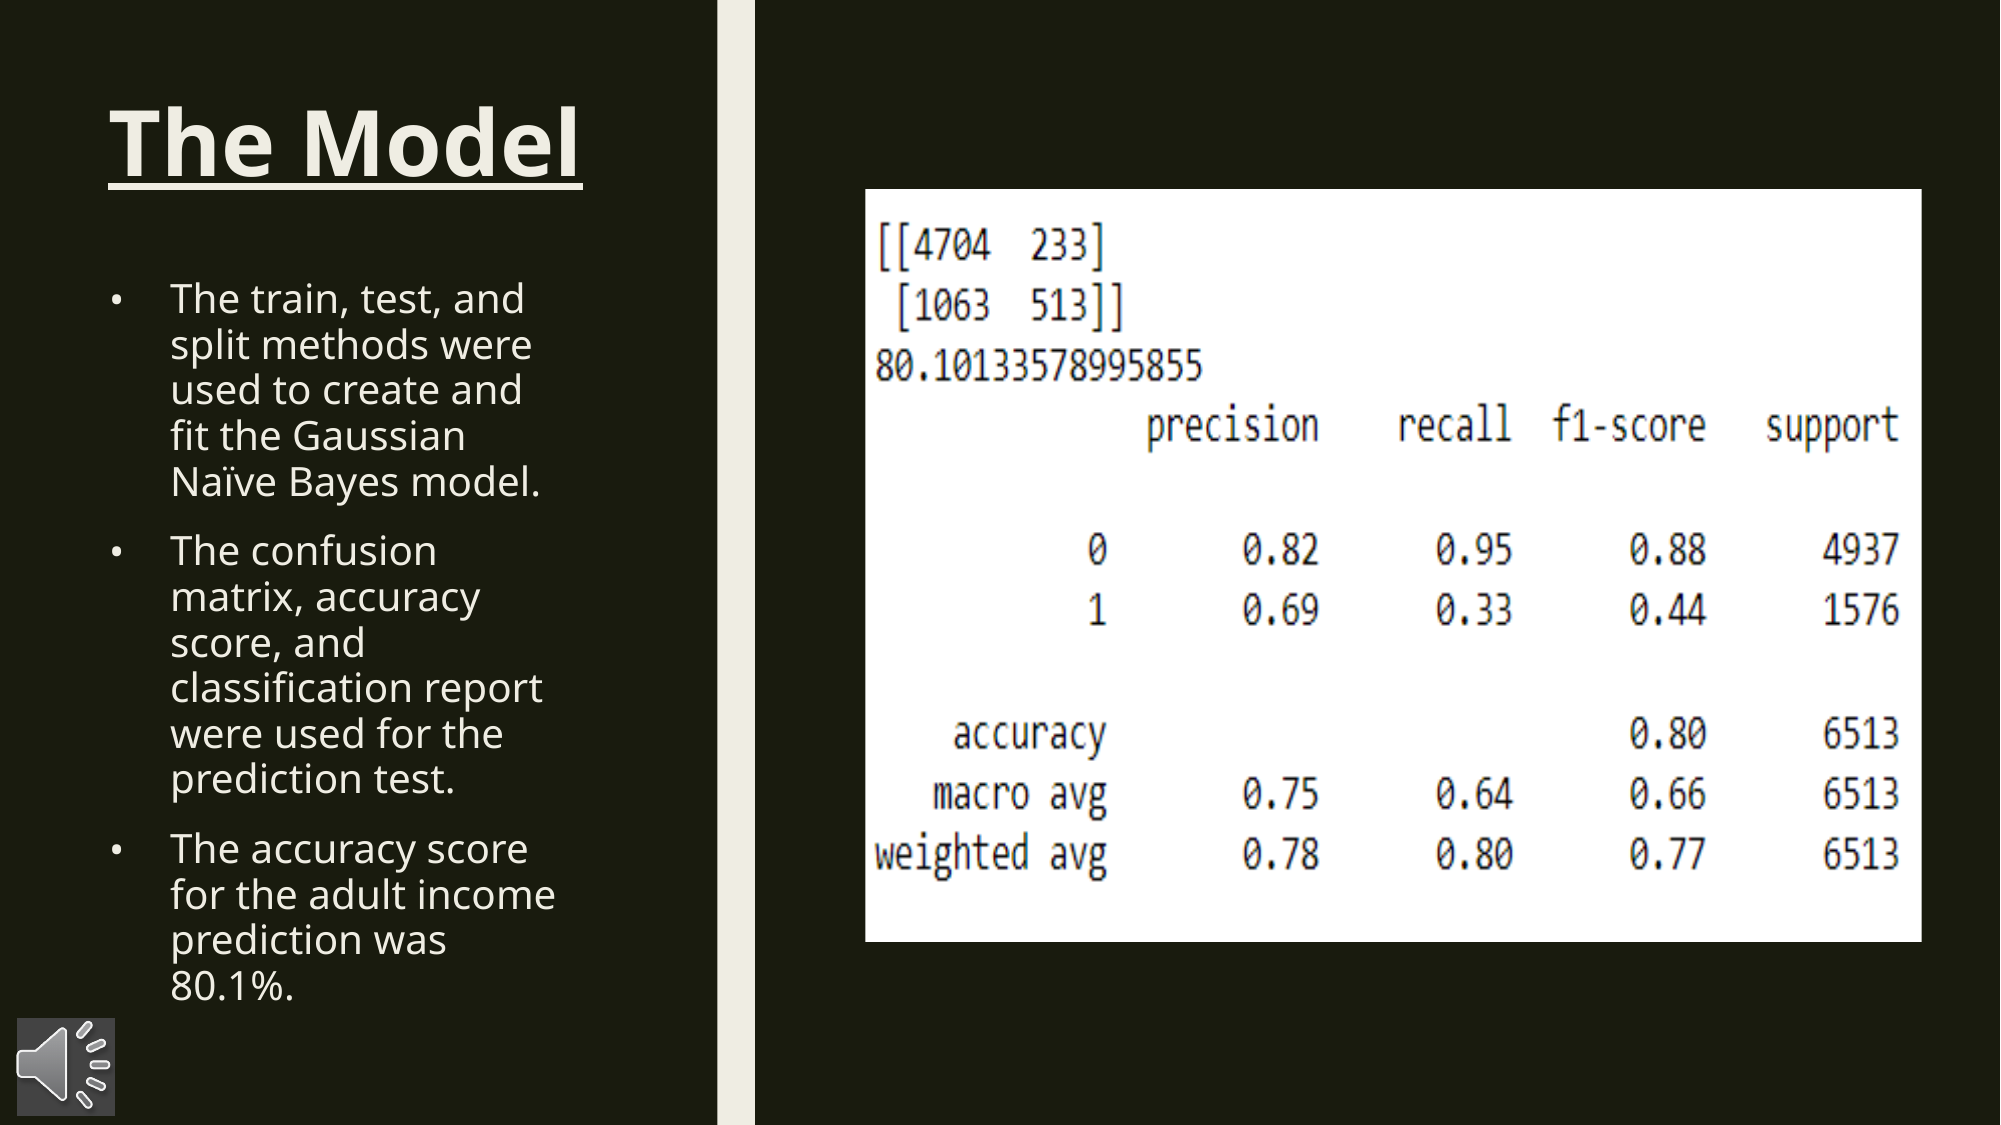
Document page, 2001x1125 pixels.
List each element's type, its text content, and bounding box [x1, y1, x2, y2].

list The train, test, and split methods were used to create and fit the Gaussian Naïve Bayes model. The confusion matrix, accuracy score, and classification report were used for the prediction test. The accuracy score for the adult income prediction was 80.1%. [94, 269, 579, 1019]
text_box [715, 0, 758, 1125]
text_box [758, 0, 2000, 1125]
text_box [0, 0, 715, 1125]
title The Model [55, 90, 636, 335]
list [865, 189, 1922, 942]
picture [15, 1017, 116, 1118]
